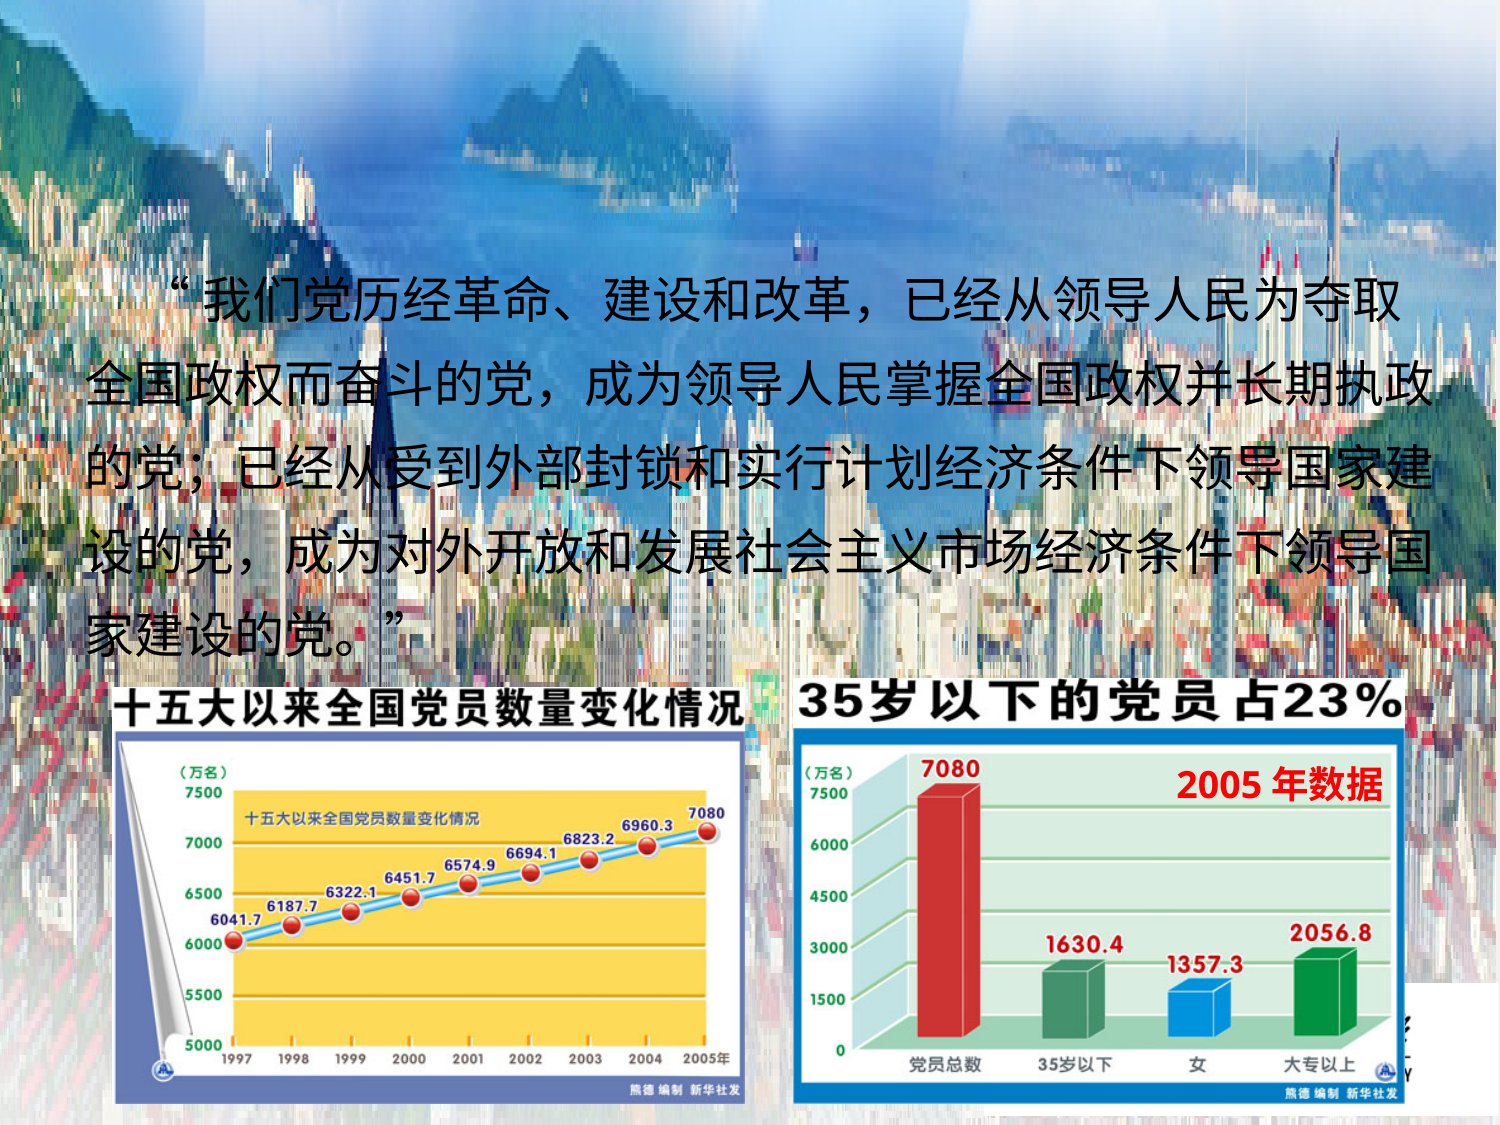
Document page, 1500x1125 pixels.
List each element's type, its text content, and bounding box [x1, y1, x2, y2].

picture [0, 0, 1500, 1125]
list “我们党历经革命、建设和改革，已经从领导人民为夺取全国政权而奋斗的党，成为领导人民掌握全国政权并长期执政的党；已经从受到外部封锁和实行计划经济条件下领导国家建设的党，成为对外开放和发展社会主义市场经济条件下领导国家建设的党。” [69, 236, 1464, 689]
